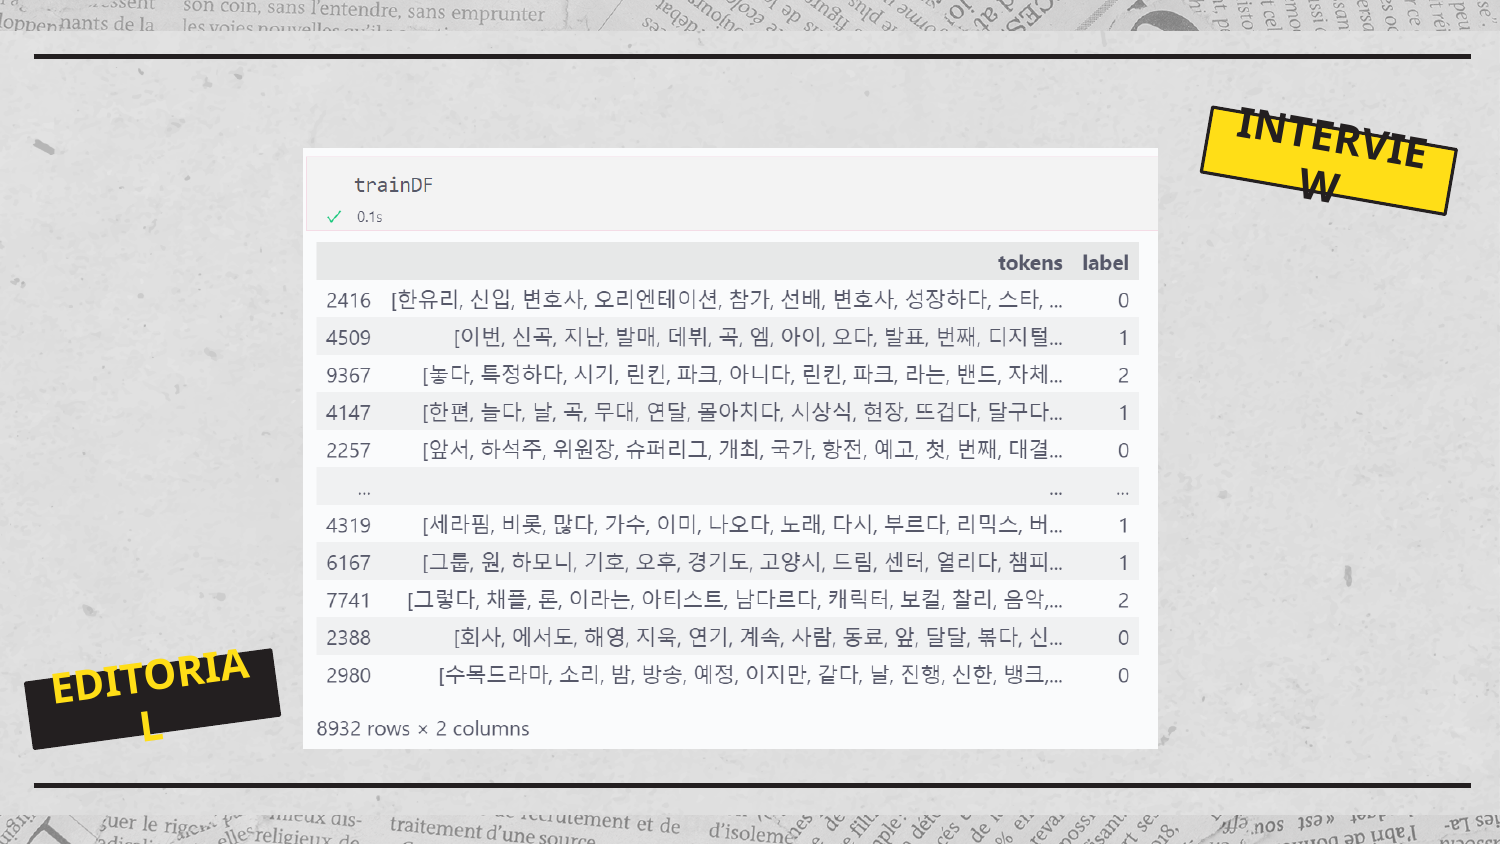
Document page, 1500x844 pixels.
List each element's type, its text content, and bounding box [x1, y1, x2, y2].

text_box EDITORIAL [25, 649, 280, 749]
picture [0, 31, 1500, 815]
text_box INTERVIEW [1201, 107, 1457, 215]
